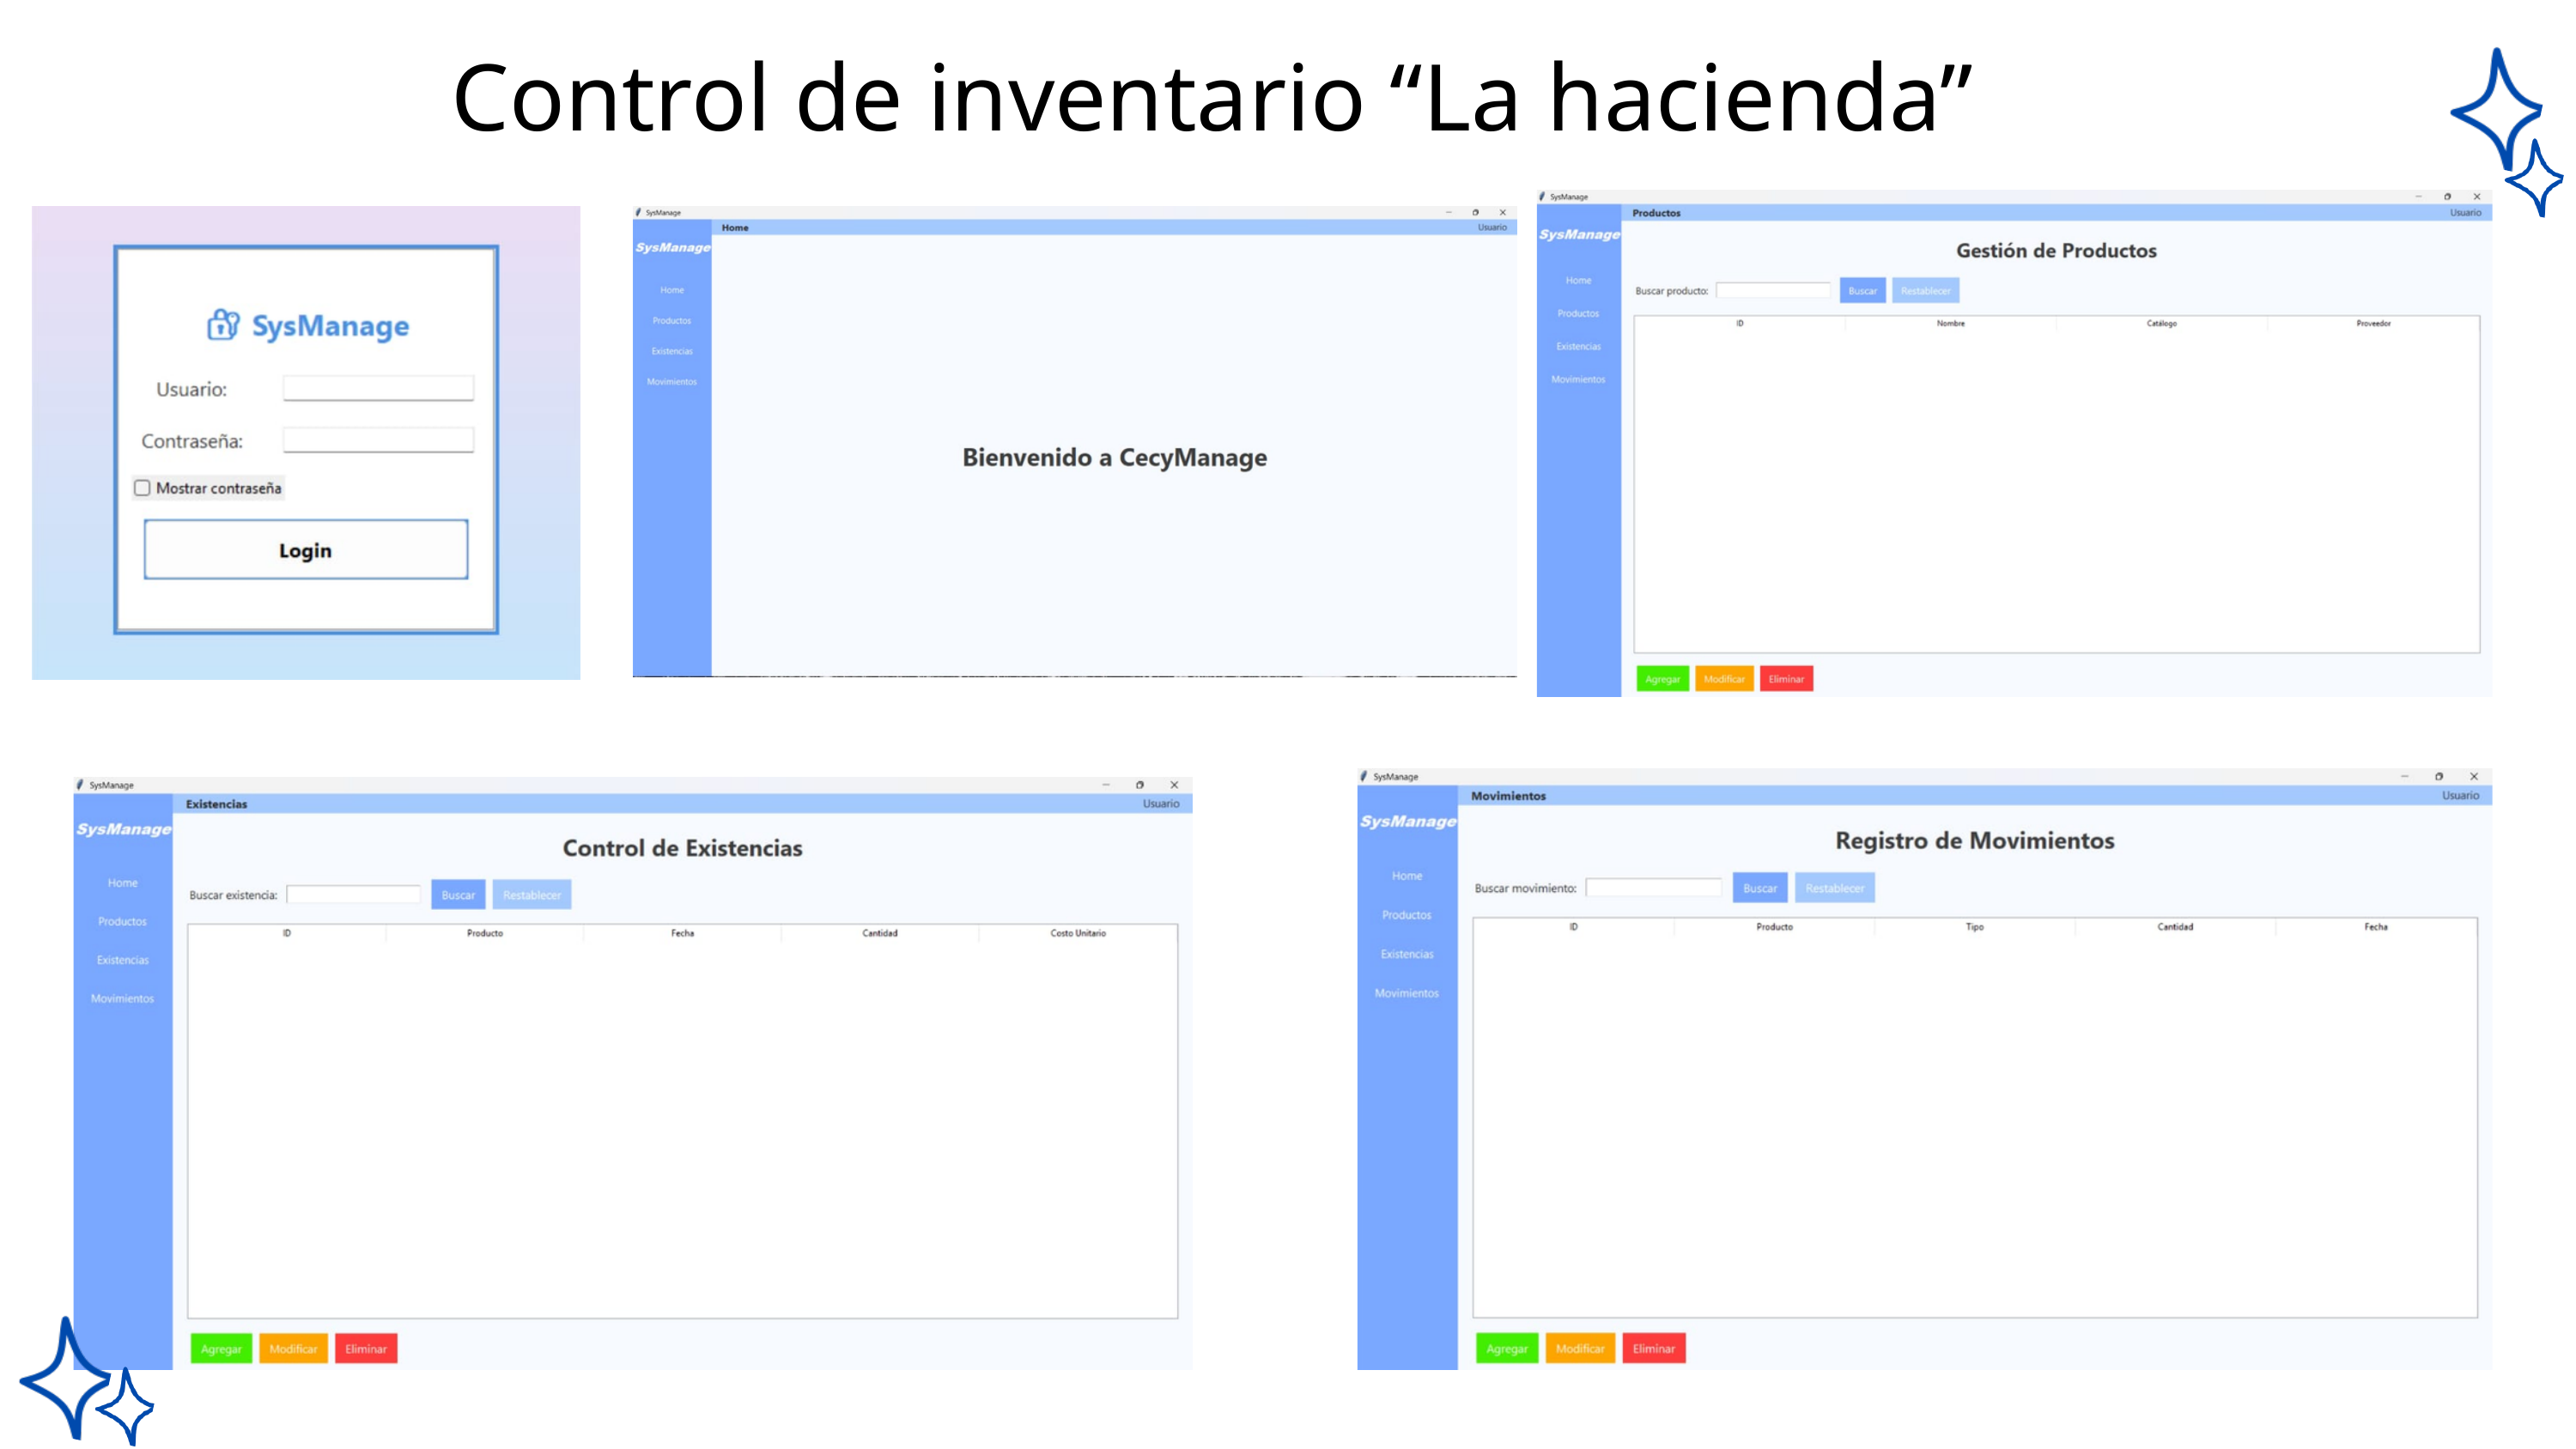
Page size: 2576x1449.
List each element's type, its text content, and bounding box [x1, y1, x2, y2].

text_box [73, 777, 1193, 1370]
text_box [633, 206, 1517, 677]
text_box [1357, 768, 2493, 1370]
text_box [1536, 190, 2493, 697]
text_box [82, 1358, 161, 1449]
text_box [0, 1303, 122, 1444]
text_box [2431, 34, 2554, 169]
text_box Control de inventario “La hacienda” [200, 20, 2226, 149]
text_box [32, 206, 580, 680]
text_box [2492, 130, 2571, 221]
